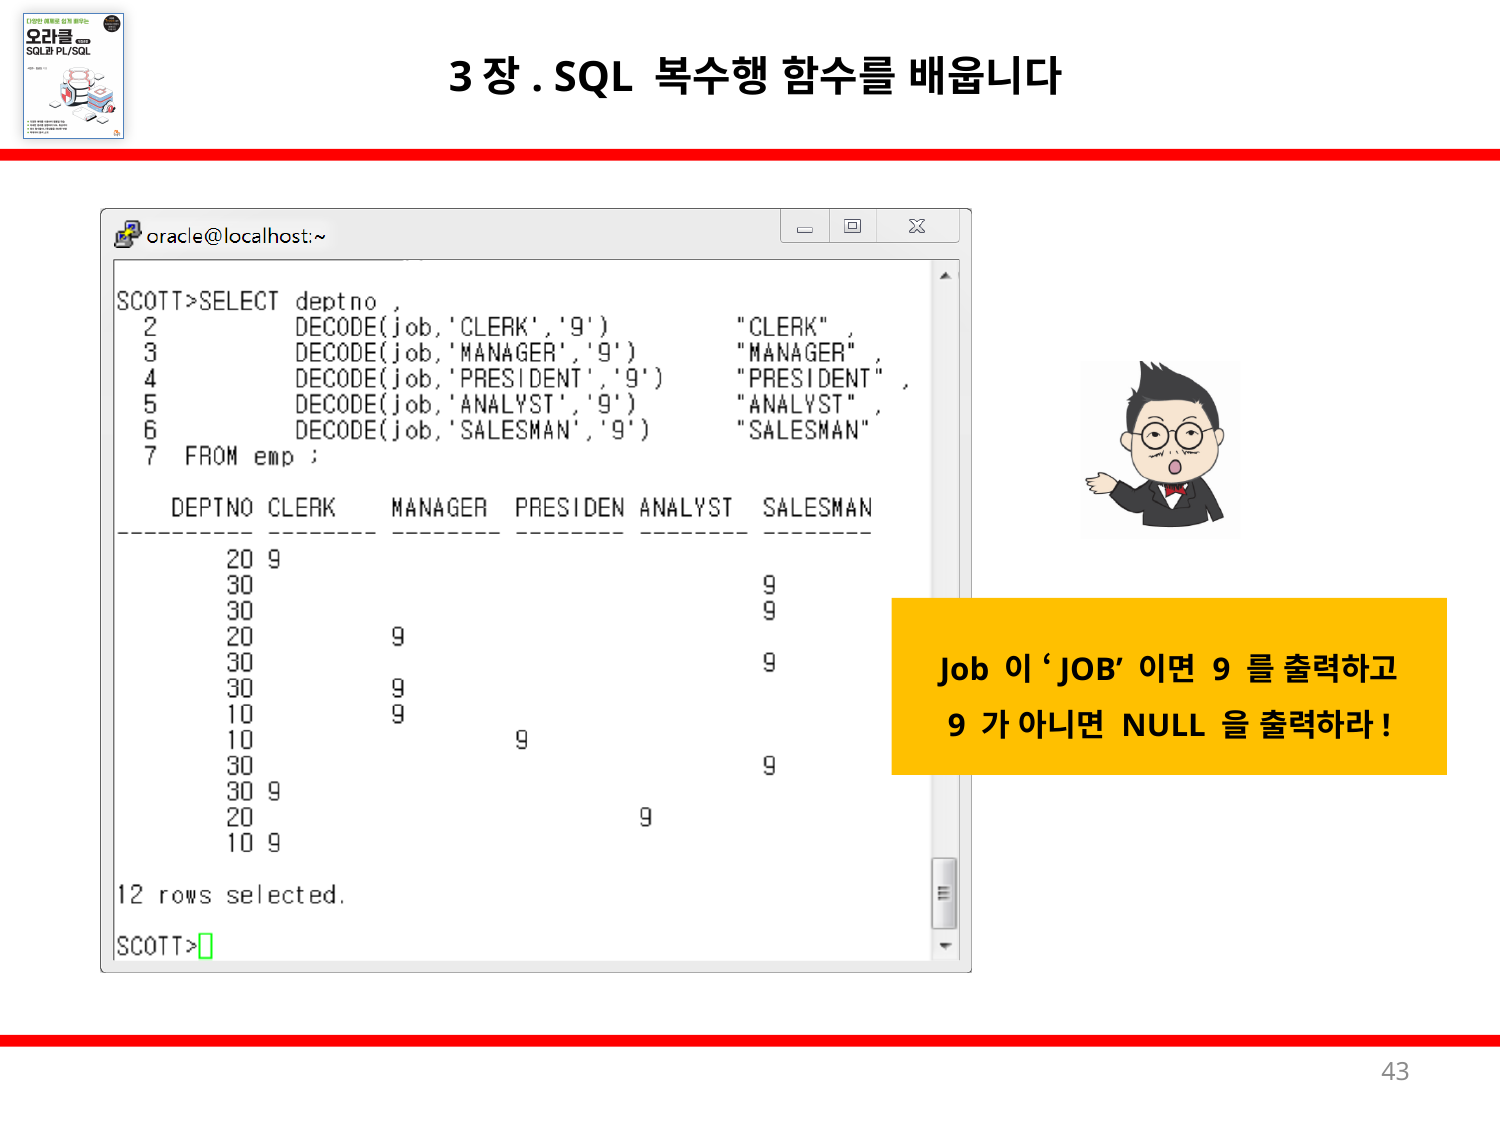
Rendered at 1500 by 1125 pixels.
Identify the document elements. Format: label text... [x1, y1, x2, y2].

text_box [0, 147, 1500, 163]
text_box Job 이 ‘JOB’ 이면 9 를 출력하고 9 가 아니면 NULL 을 출력하라! [976, 596, 1449, 777]
slide_number 43 [1074, 1042, 1425, 1103]
text_box [0, 1033, 1500, 1049]
picture [100, 207, 973, 973]
picture [1080, 361, 1241, 540]
text_box 3장. SQL 복수행 함수를 배웁니다 [252, 0, 1260, 151]
picture [23, 13, 125, 140]
